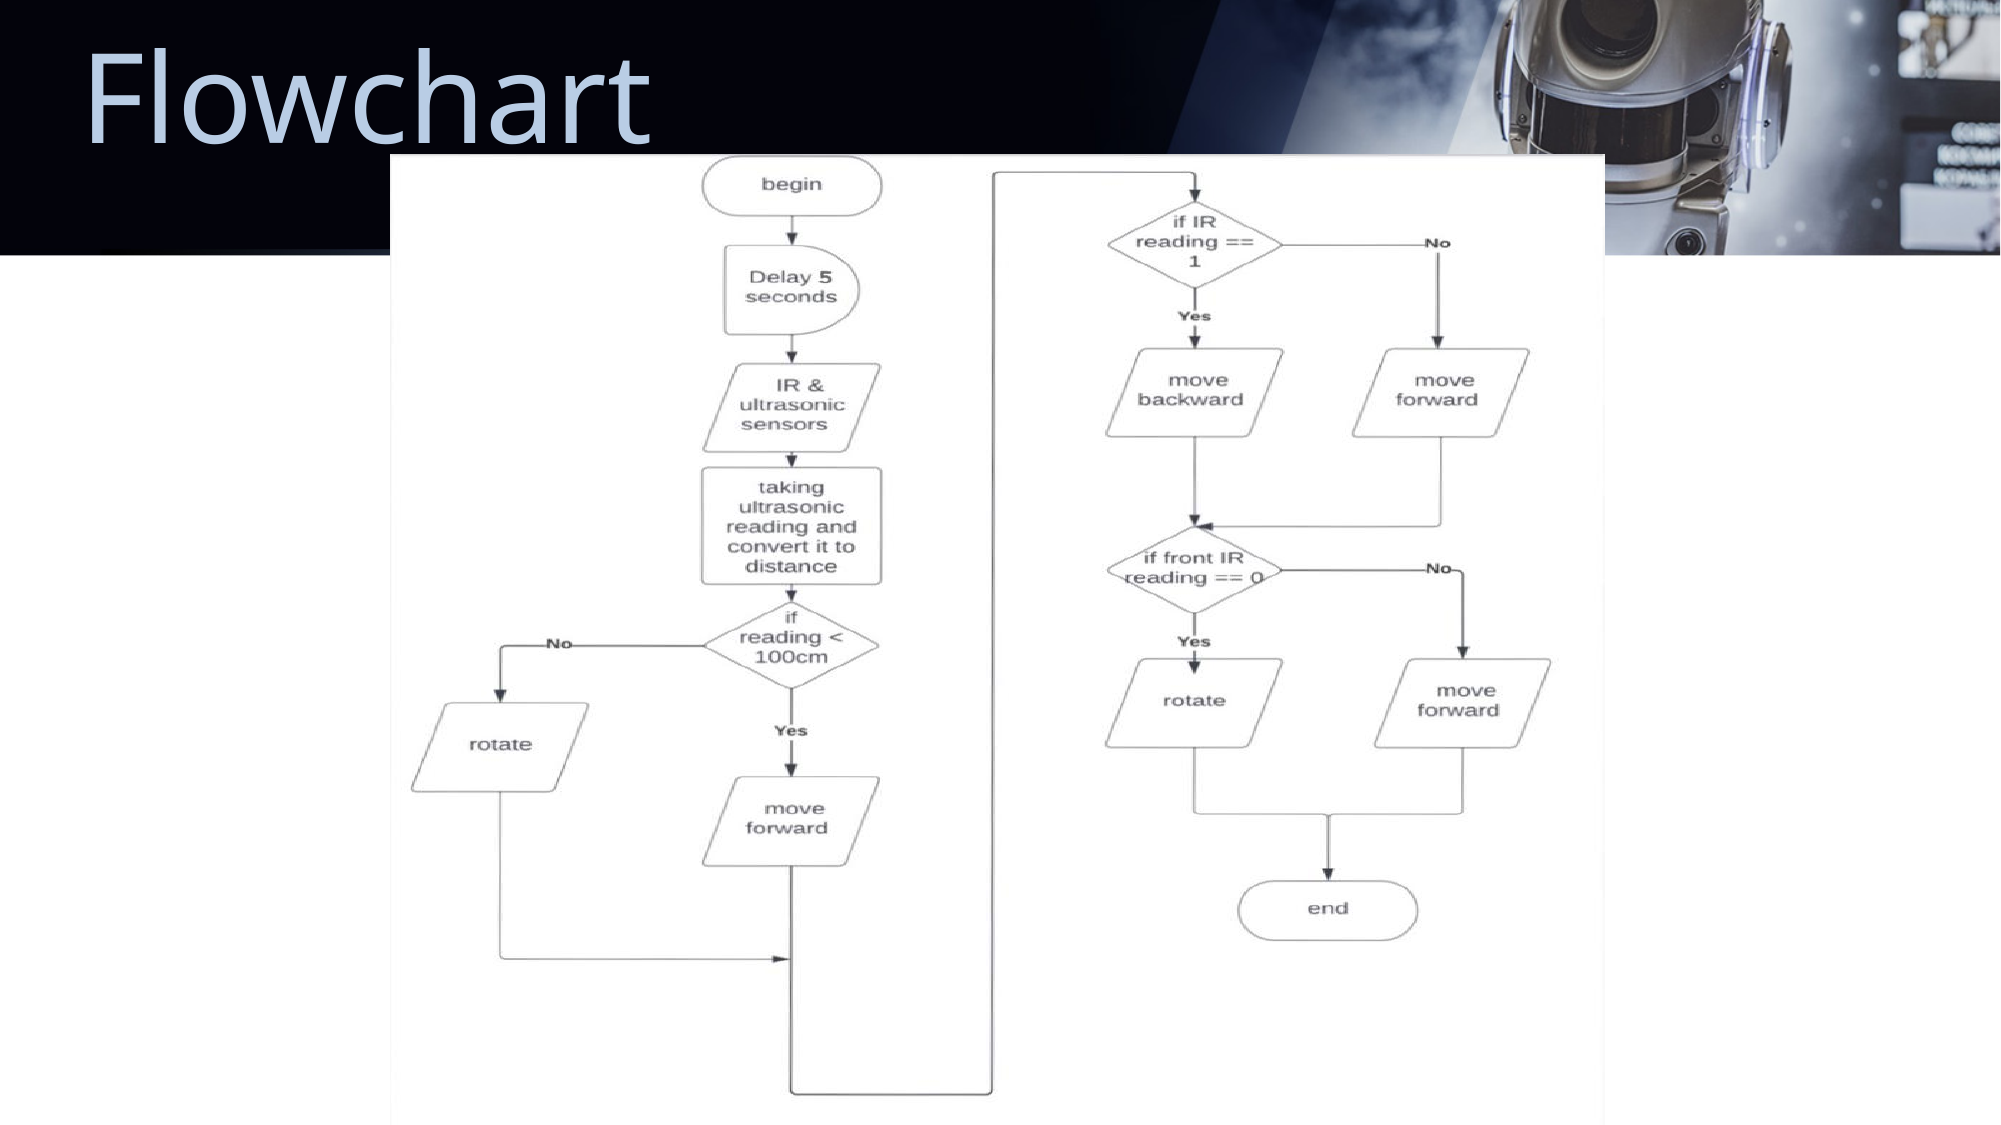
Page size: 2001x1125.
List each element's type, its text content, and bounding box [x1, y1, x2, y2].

title Flowchart [65, 0, 1865, 188]
picture [0, 0, 2001, 1125]
